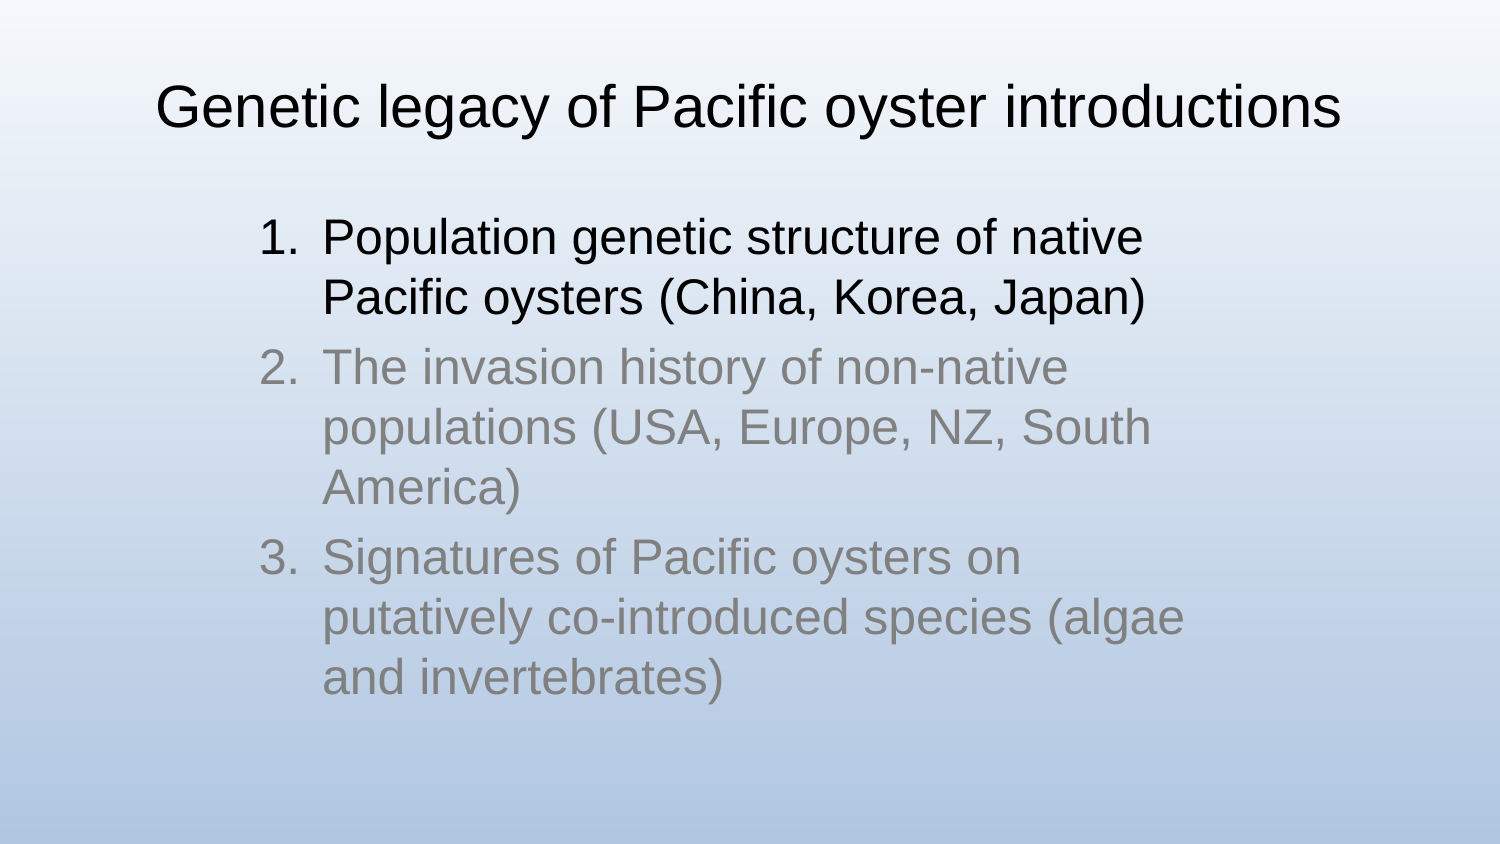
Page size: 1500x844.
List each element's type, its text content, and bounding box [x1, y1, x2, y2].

title Genetic legacy of Pacific oyster introductions [75, 33, 1425, 175]
list Population genetic structure of native Pacific oysters (China, Korea, Japan) The invasion history of non-native populations (USA, Europe, NZ, South America) Signatures of Pacific oysters on putatively co-introduced species (algae and invertebrates) [243, 196, 1257, 810]
